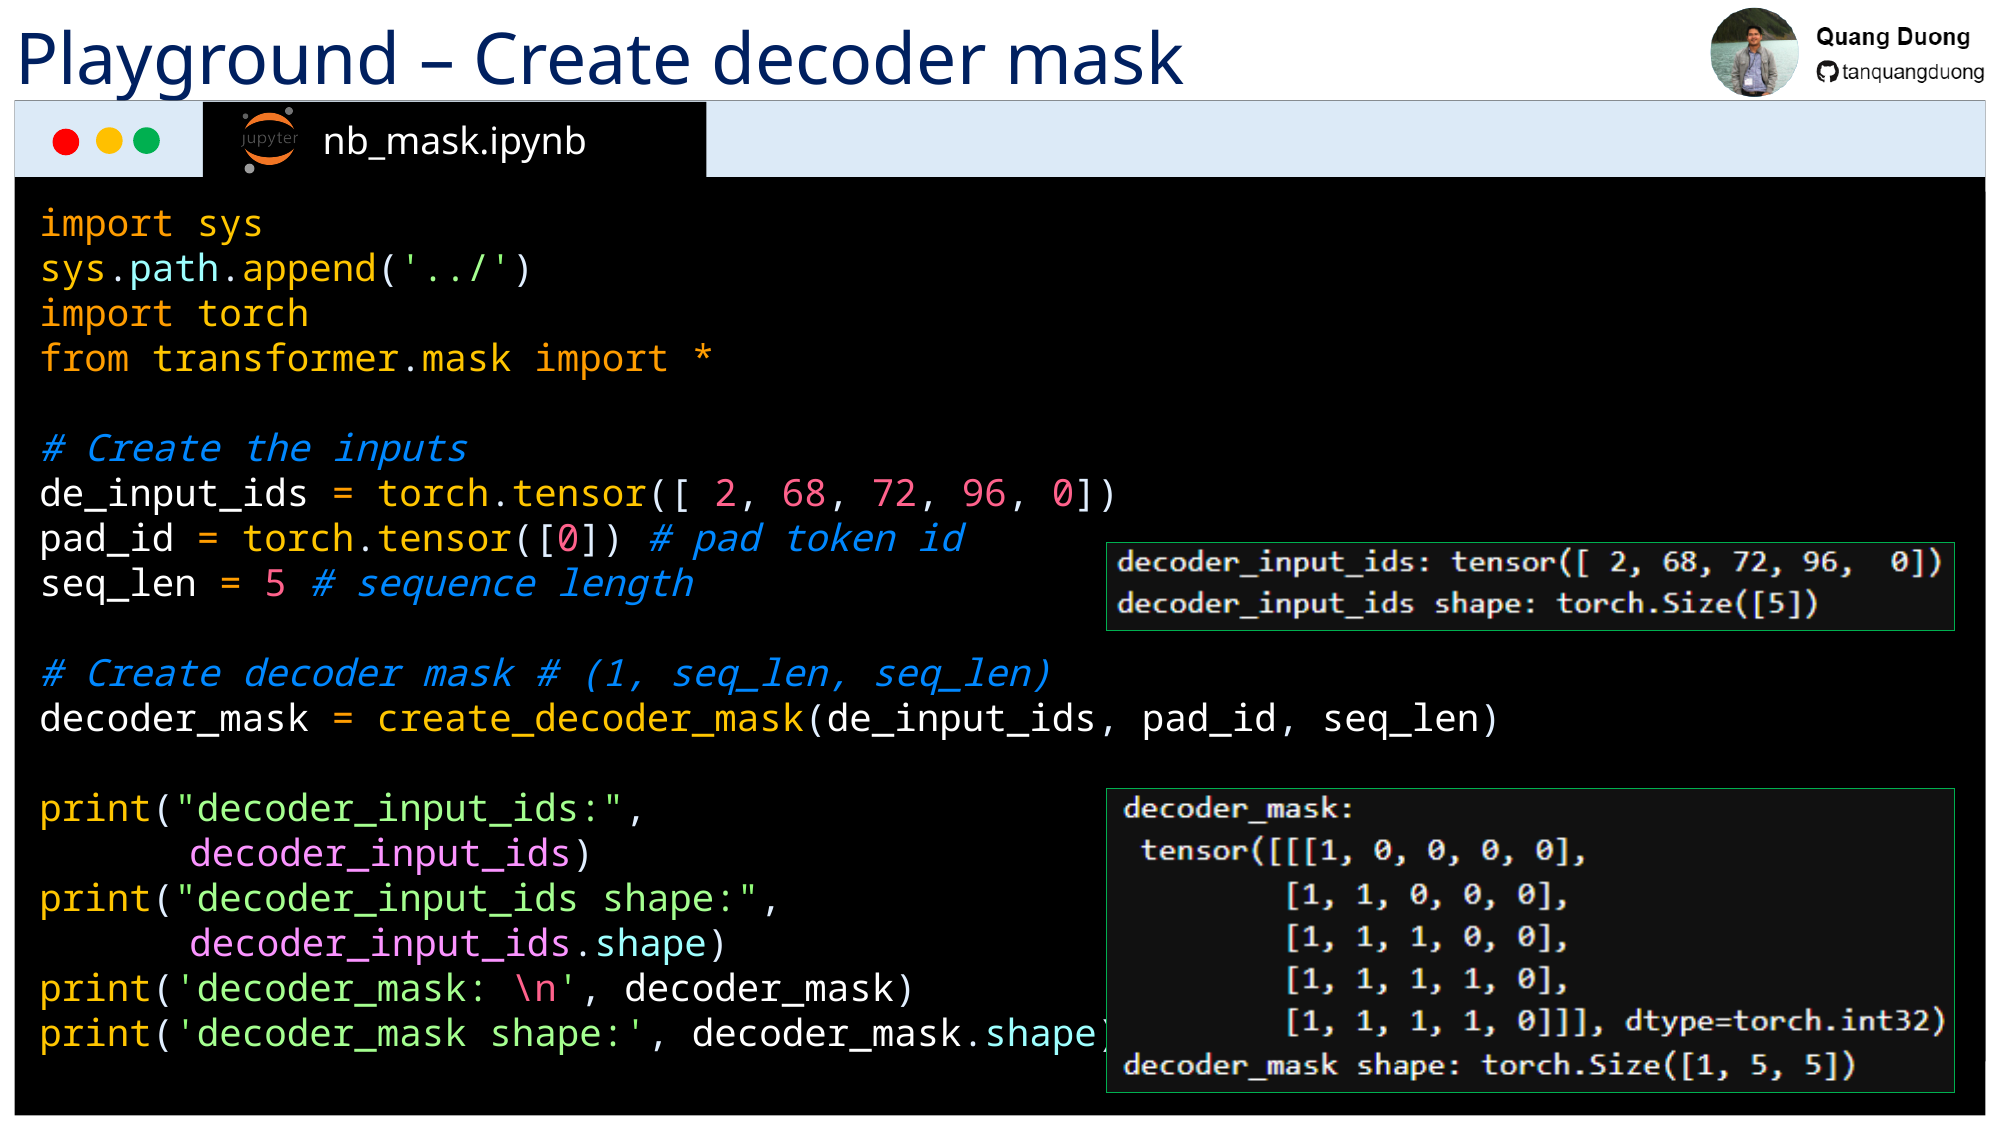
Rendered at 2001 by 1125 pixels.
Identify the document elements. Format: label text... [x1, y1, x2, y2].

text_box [51, 126, 161, 156]
picture [1704, 6, 1986, 101]
text_box [13, 99, 1987, 178]
text_box nb_mask.ipynb [201, 100, 708, 179]
text_box Playground – Create decoder mask [0, 13, 1502, 108]
picture [239, 105, 299, 175]
picture [1105, 787, 1955, 1094]
text_box import sys sys.path.append('../') import torch from transformer.mask import * # Create the inputs de_input_ids = torch.tensor([ 2, 68, 72, 96, 0]) pad_id = torch.tensor([0]) # pad token id seq_len = 5 # sequence length # Create decoder mask # (1, seq_len, seq_len) decoder_mask = create_decoder_mask(de_input_ids, pad_id, seq_len) print("decoder_input_ids:", decoder_input_ids) print("decoder_input_ids shape:", decoder_input_ids.shape) print('decoder_mask: \n', decoder_mask) print('decoder_mask shape:', decoder_mask.shape) [24, 191, 1986, 1062]
picture [1105, 541, 1955, 632]
text_box [13, 178, 1987, 1117]
